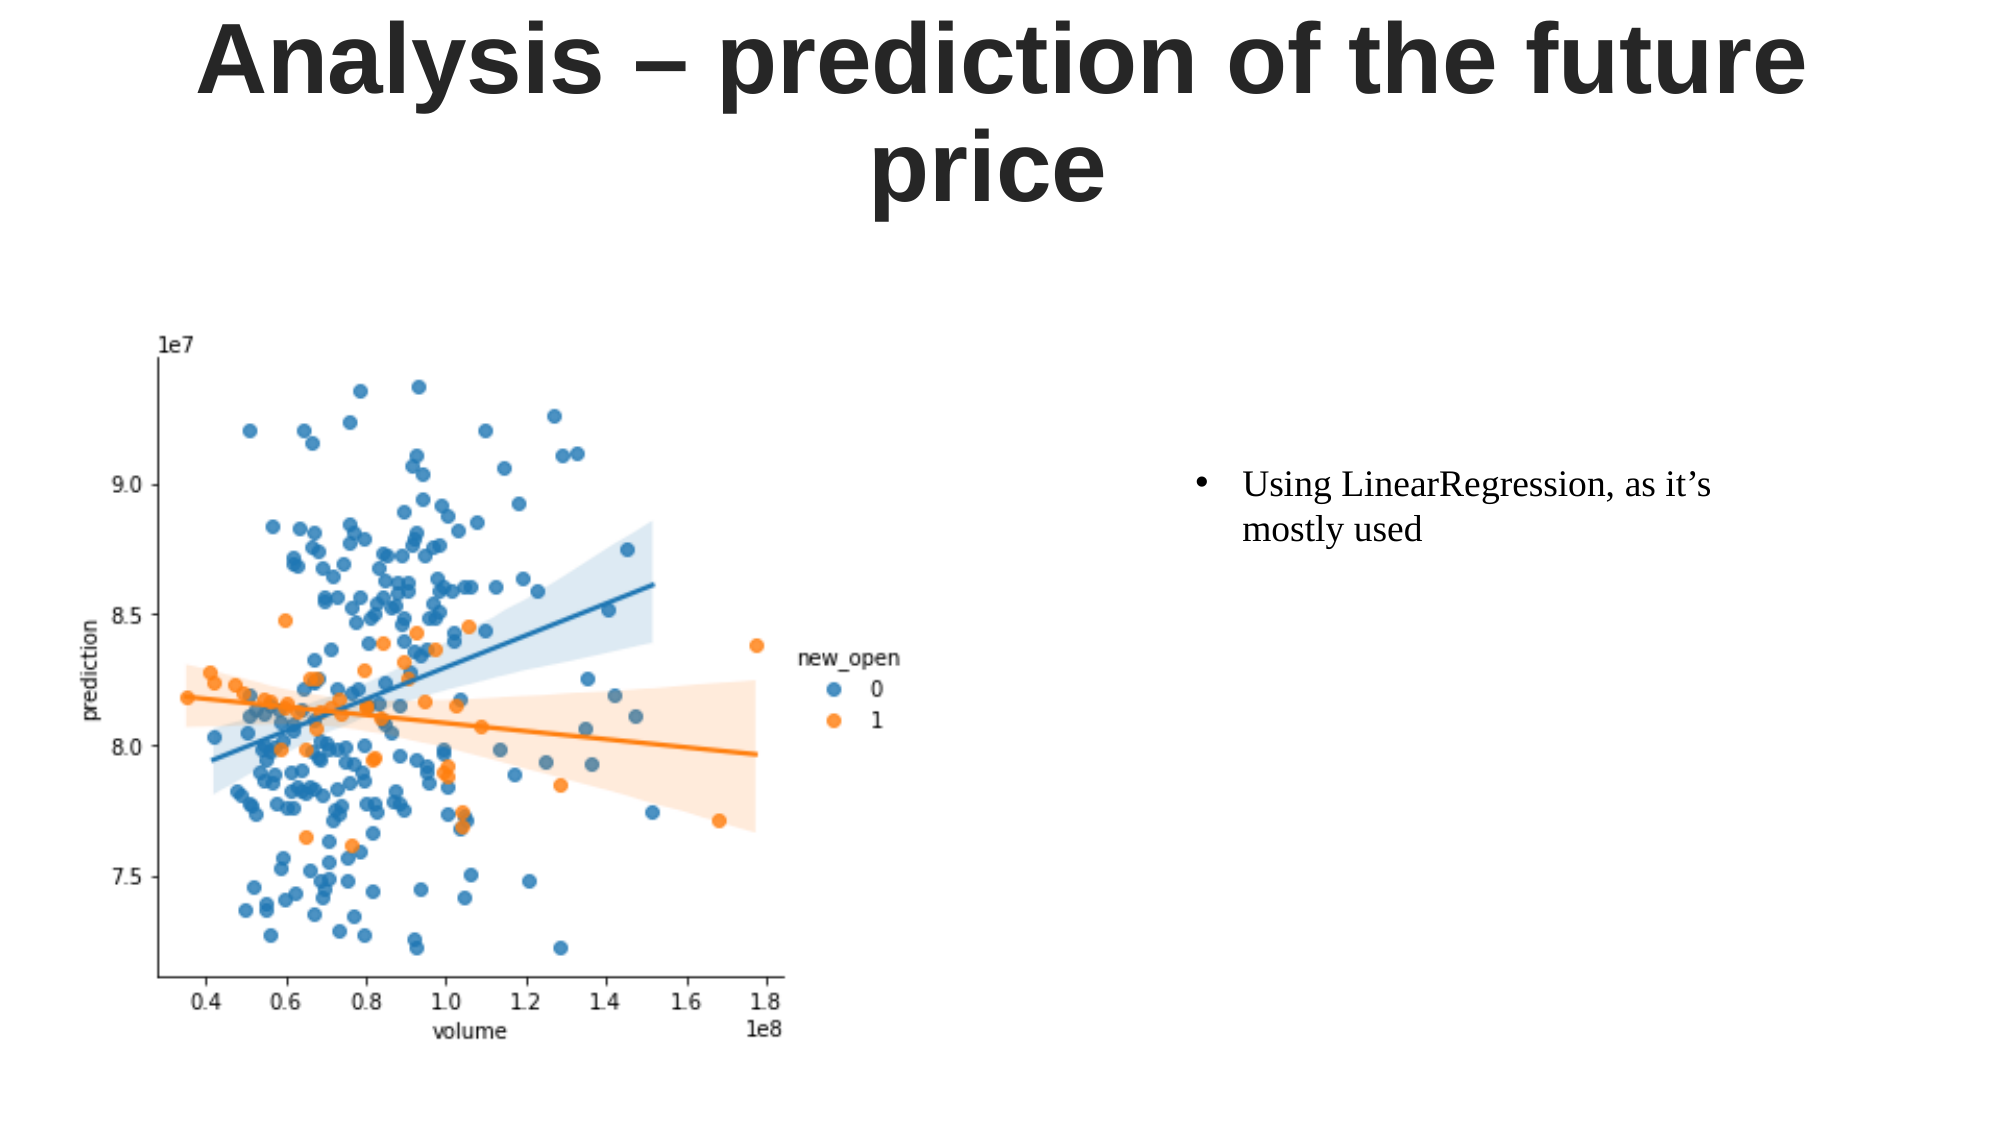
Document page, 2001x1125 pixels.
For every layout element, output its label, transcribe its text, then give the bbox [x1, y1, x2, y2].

picture [66, 322, 919, 1056]
text_box Using LinearRegression, as it’s mostly used [1180, 451, 1817, 557]
list Analysis – prediction of the future price [53, 55, 1952, 175]
